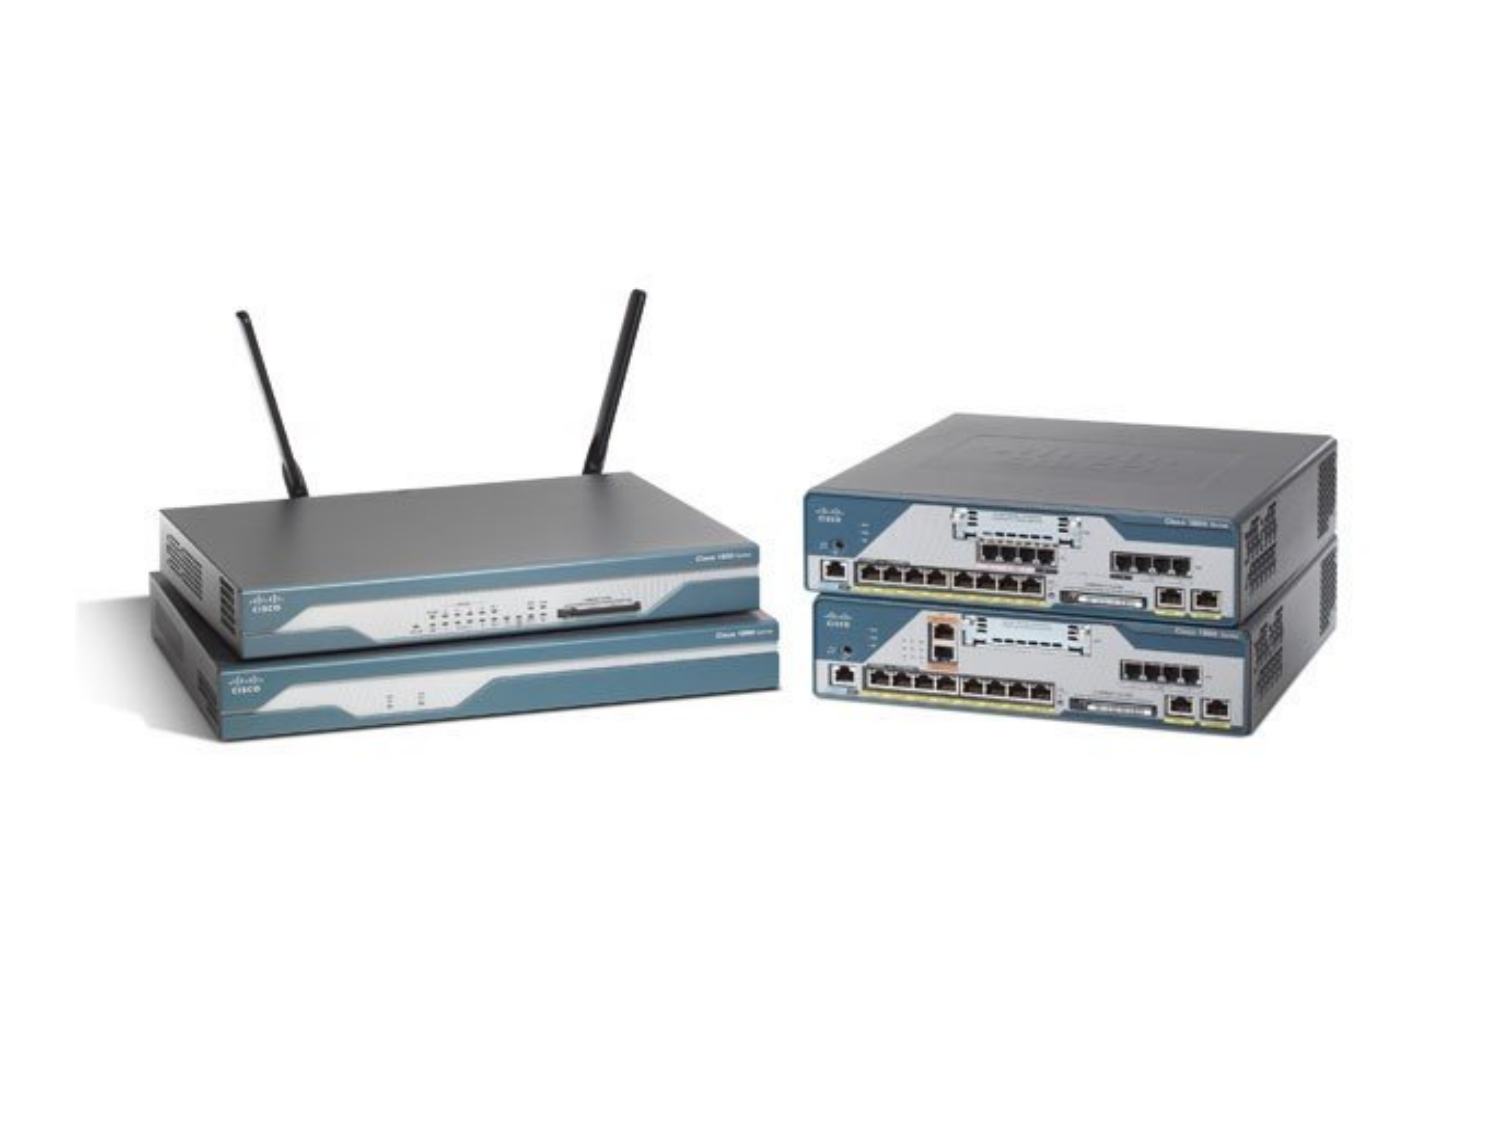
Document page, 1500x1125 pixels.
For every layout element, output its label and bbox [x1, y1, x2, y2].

picture [74, 124, 1388, 942]
